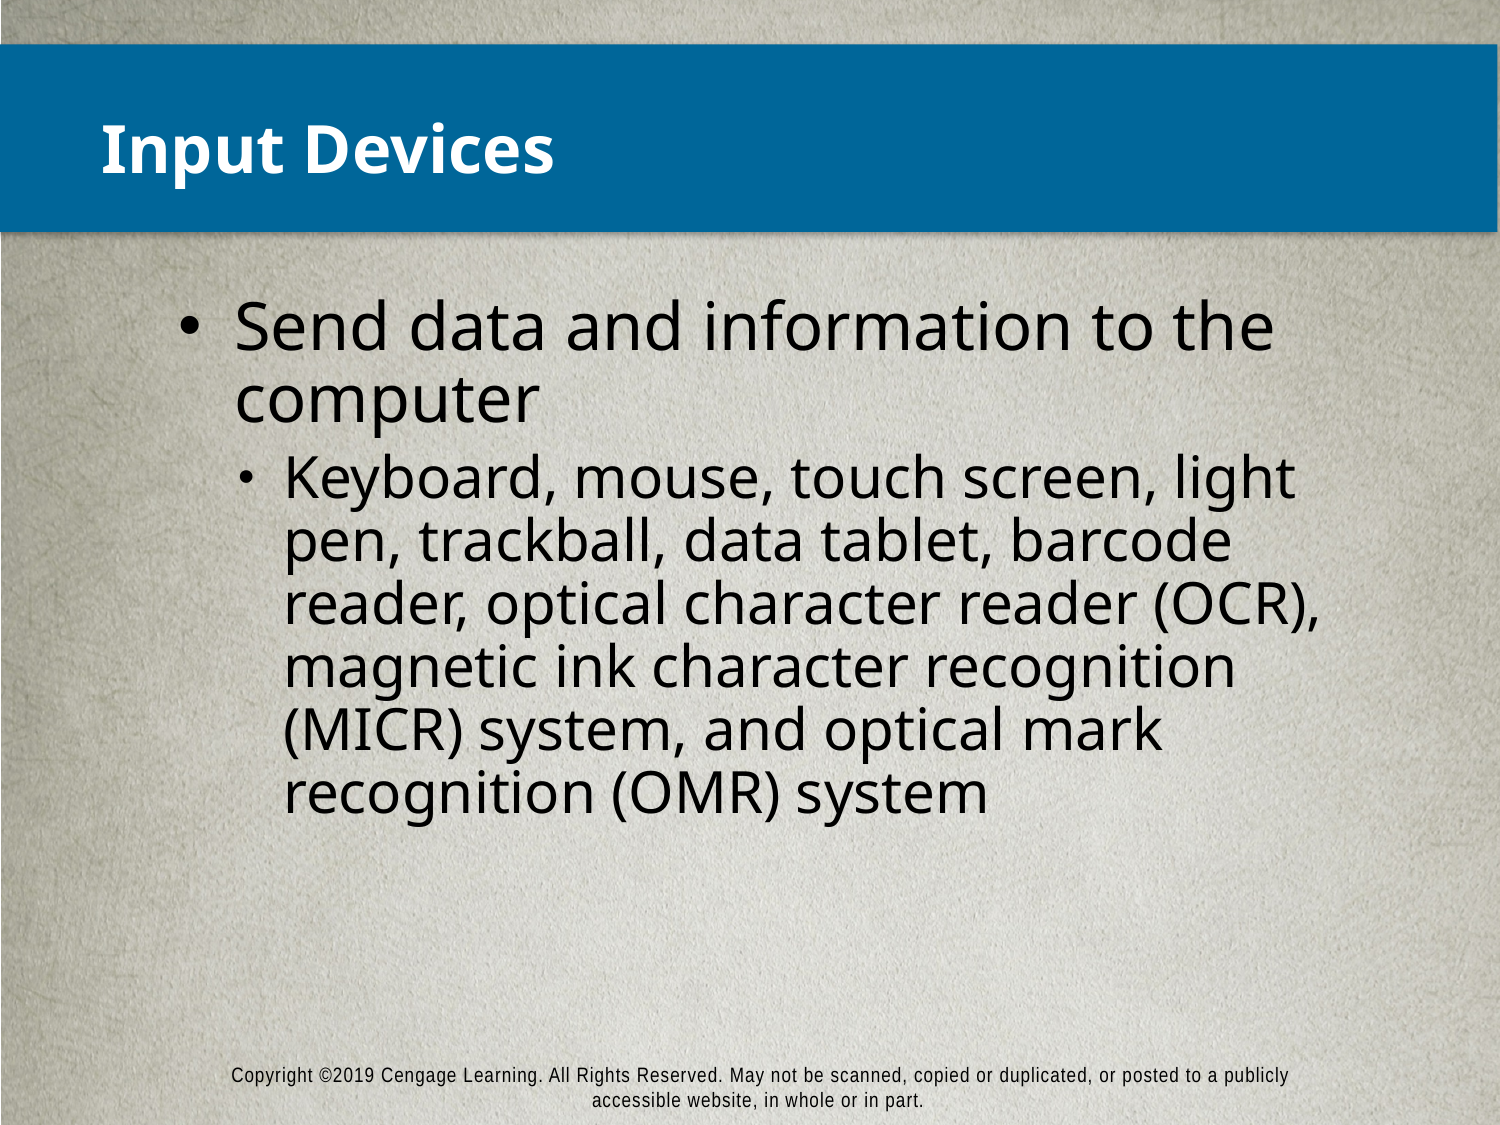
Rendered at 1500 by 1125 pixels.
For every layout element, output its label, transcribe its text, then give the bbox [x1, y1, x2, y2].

title Input Devices [86, 75, 1437, 220]
list Send data and information to the computer Keyboard, mouse, touch screen, light pen, trackball, data tablet, barcode reader, optical character reader (OCR), magnetic ink character recognition (MICR) system, and optical mark recognition (OMR) system [163, 285, 1447, 945]
picture [2, 0, 1499, 1125]
